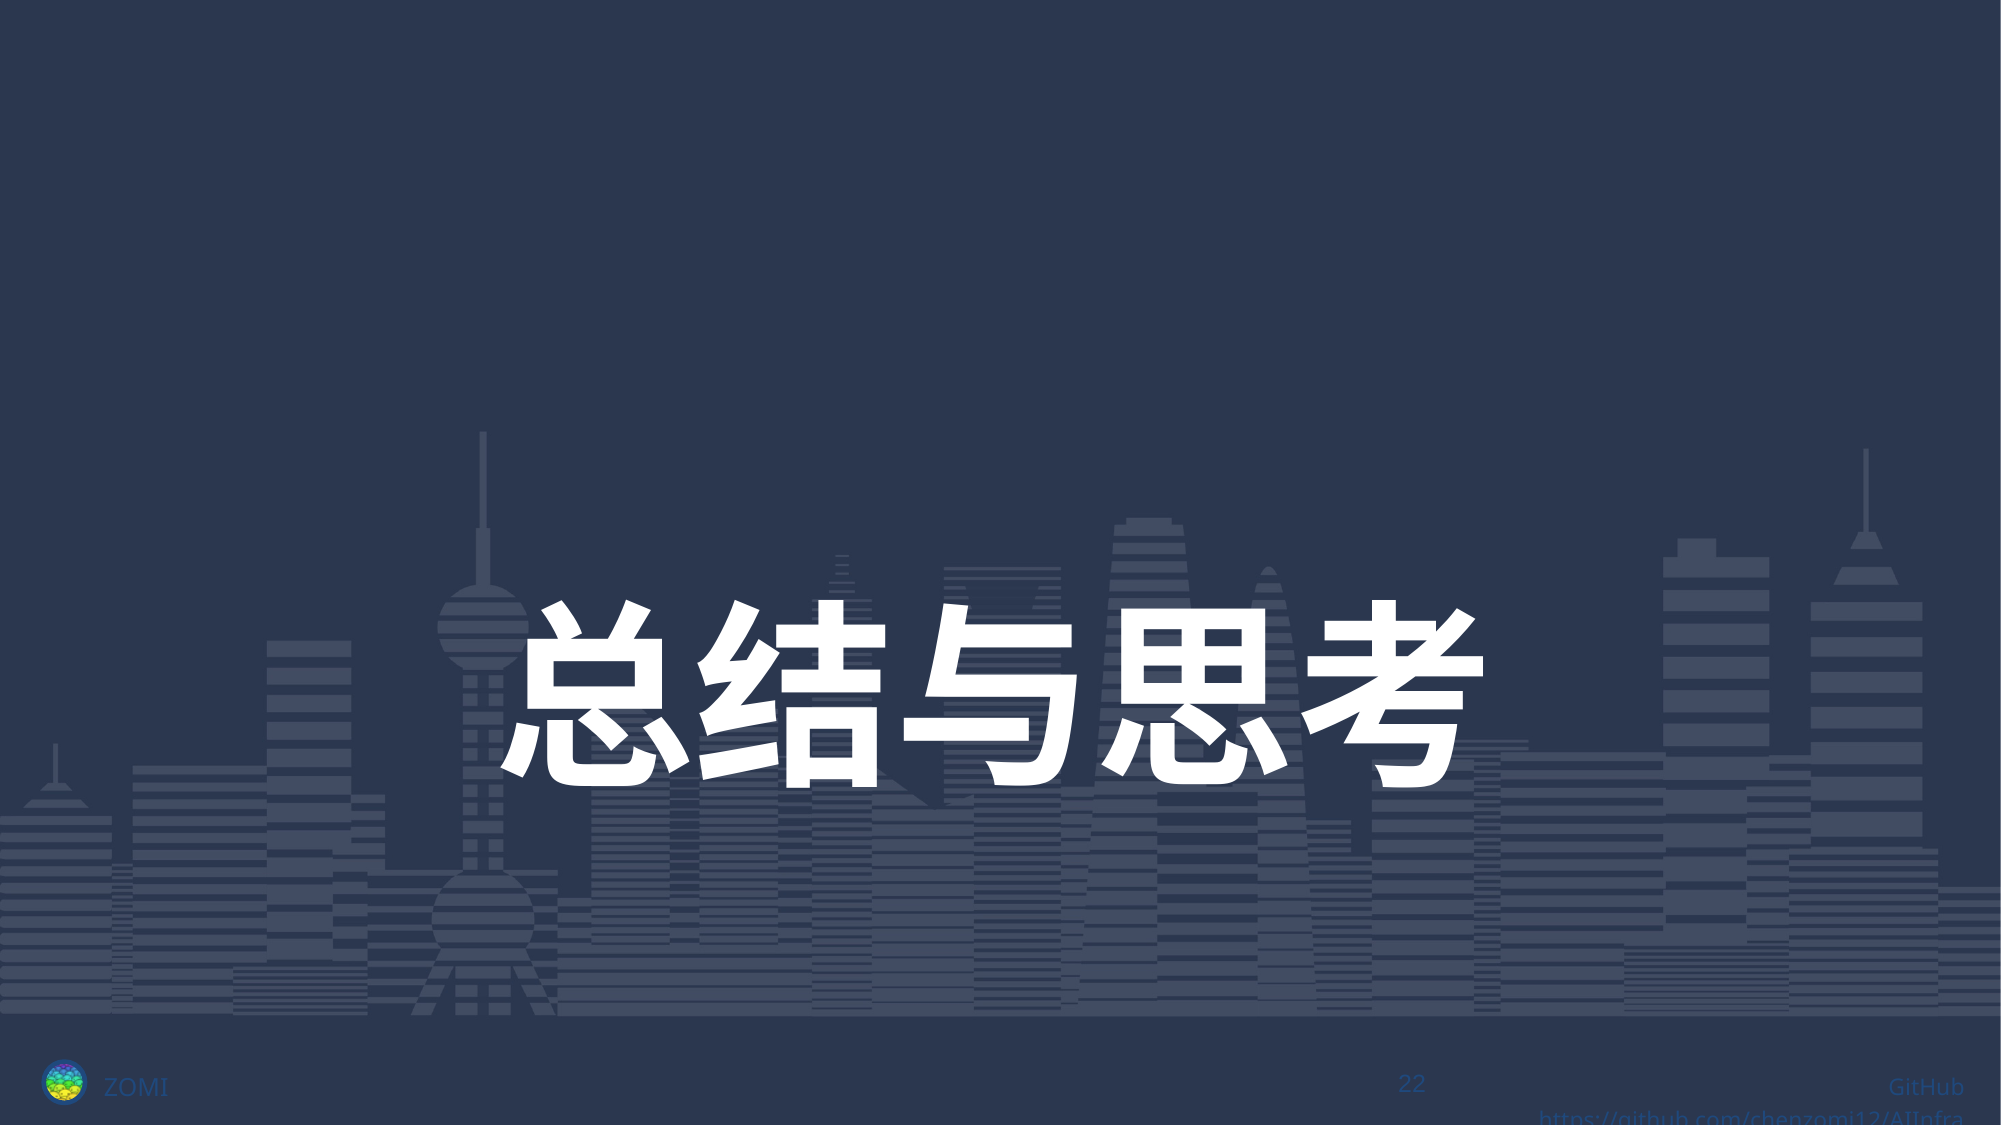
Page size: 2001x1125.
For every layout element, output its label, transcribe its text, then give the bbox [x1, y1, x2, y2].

picture [1724, 1117, 1730, 1125]
list 总结与思考 [79, 394, 1910, 986]
picture [1816, 1117, 1824, 1125]
picture [1709, 1117, 1717, 1125]
picture [1923, 1117, 1929, 1125]
picture [1792, 1117, 1798, 1125]
picture [1620, 1117, 1627, 1125]
picture [1765, 1117, 1771, 1125]
picture [1678, 1117, 1685, 1125]
picture [1650, 1117, 1656, 1125]
picture [0, 0, 2001, 1125]
picture [1573, 1117, 1580, 1125]
picture [1542, 1117, 1548, 1125]
picture [1831, 1117, 1837, 1125]
